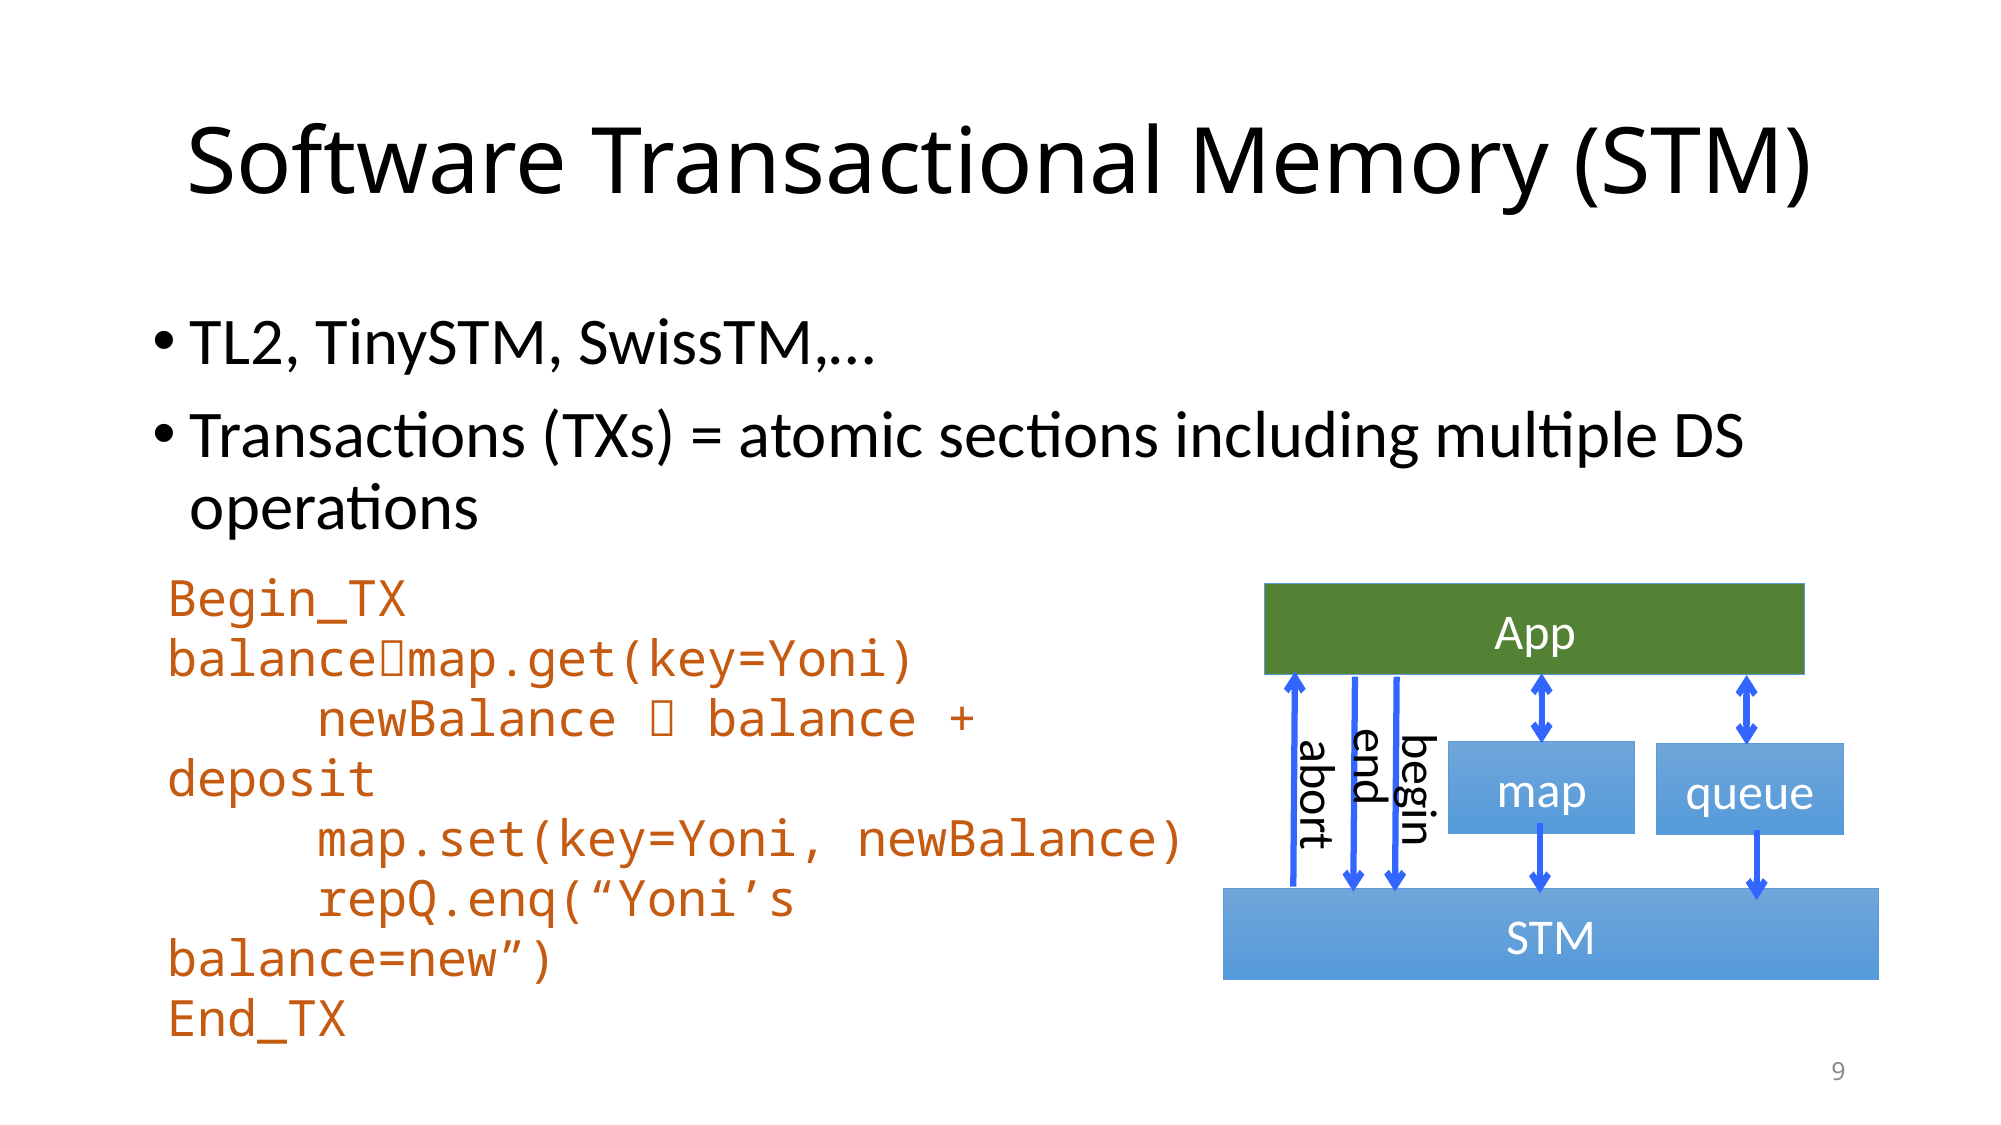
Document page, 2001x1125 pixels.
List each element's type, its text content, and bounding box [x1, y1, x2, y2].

text_box Begin_TX balancemap.get(key=Yoni) newBalance  balance + deposit map.set(key=Yoni, newBalance) repQ.enq(“Yoni’s balance=new”) End_TX [77, 558, 1224, 1054]
slide_number 9 [1410, 1042, 1861, 1103]
list TL2, TinySTM, SwissTM,… Transactions (TXs) = atomic sections including multiple DS operations [137, 299, 1863, 557]
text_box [1223, 583, 1879, 980]
title Software Transactional Memory (STM) [137, 54, 1863, 273]
